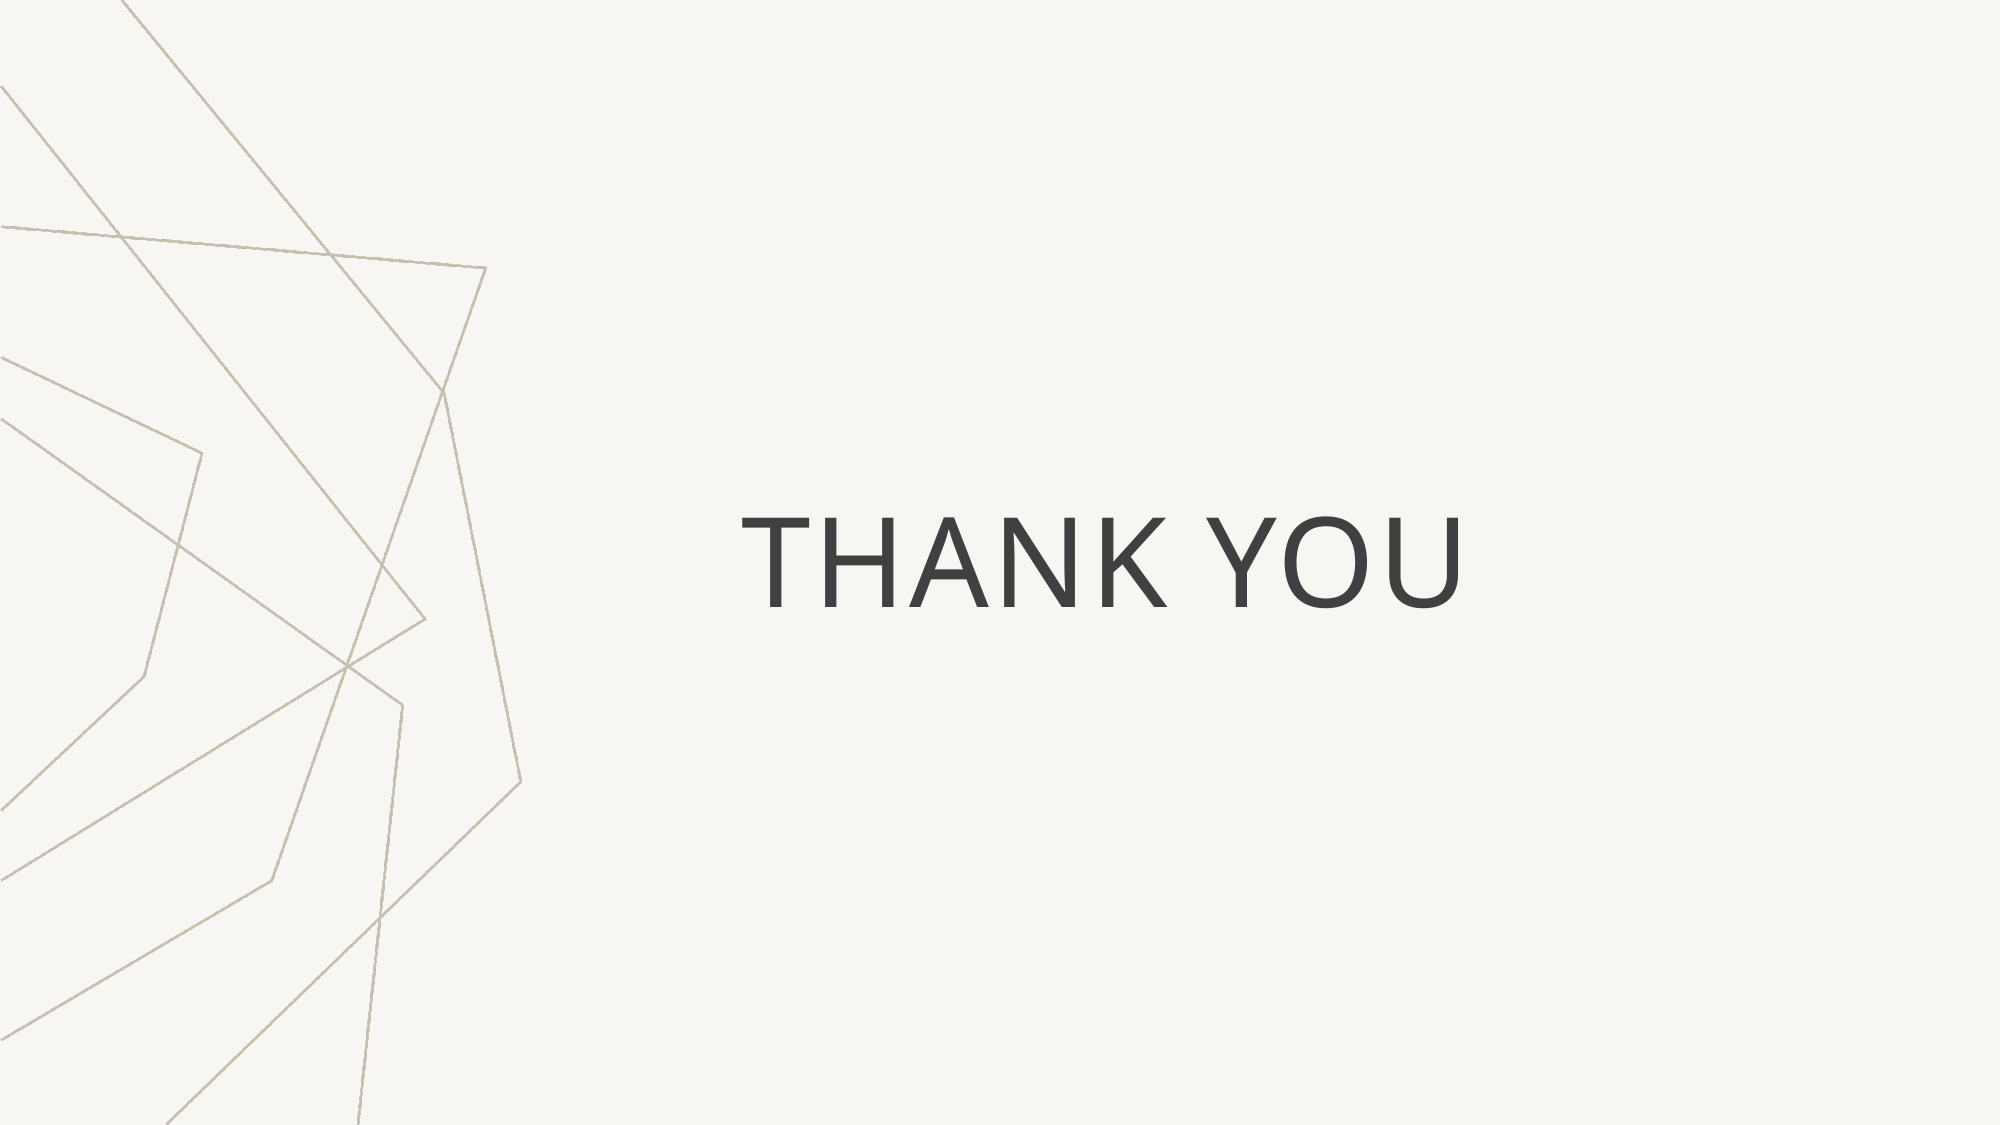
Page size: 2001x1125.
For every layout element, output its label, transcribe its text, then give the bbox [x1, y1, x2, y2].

title THANK YOU [726, 392, 1603, 643]
picture [0, 0, 522, 1125]
